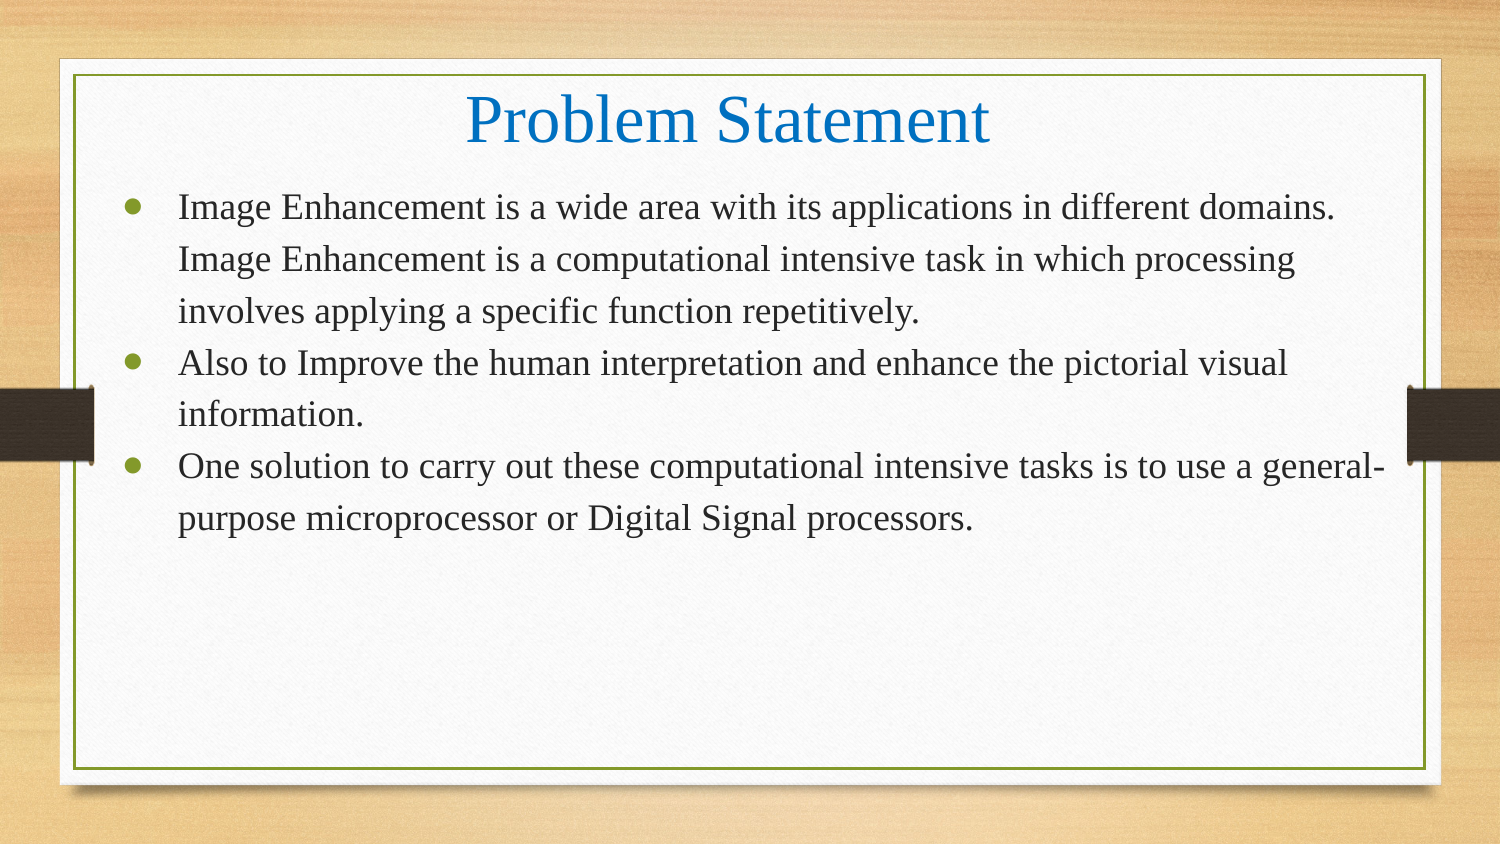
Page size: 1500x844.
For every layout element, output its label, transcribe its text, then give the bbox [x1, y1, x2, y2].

picture [0, 0, 1500, 844]
list Image Enhancement is a wide area with its applications in different domains. Image Enhancement is a computational intensive task in which processing involves applying a specific function repetitively. Also to Improve the human interpretation and enhance the pictorial visual information. One solution to carry out these computational intensive tasks is to use a general-purpose microprocessor or Digital Signal processors. [87, 160, 1413, 759]
title Problem Statement [151, 58, 1305, 146]
